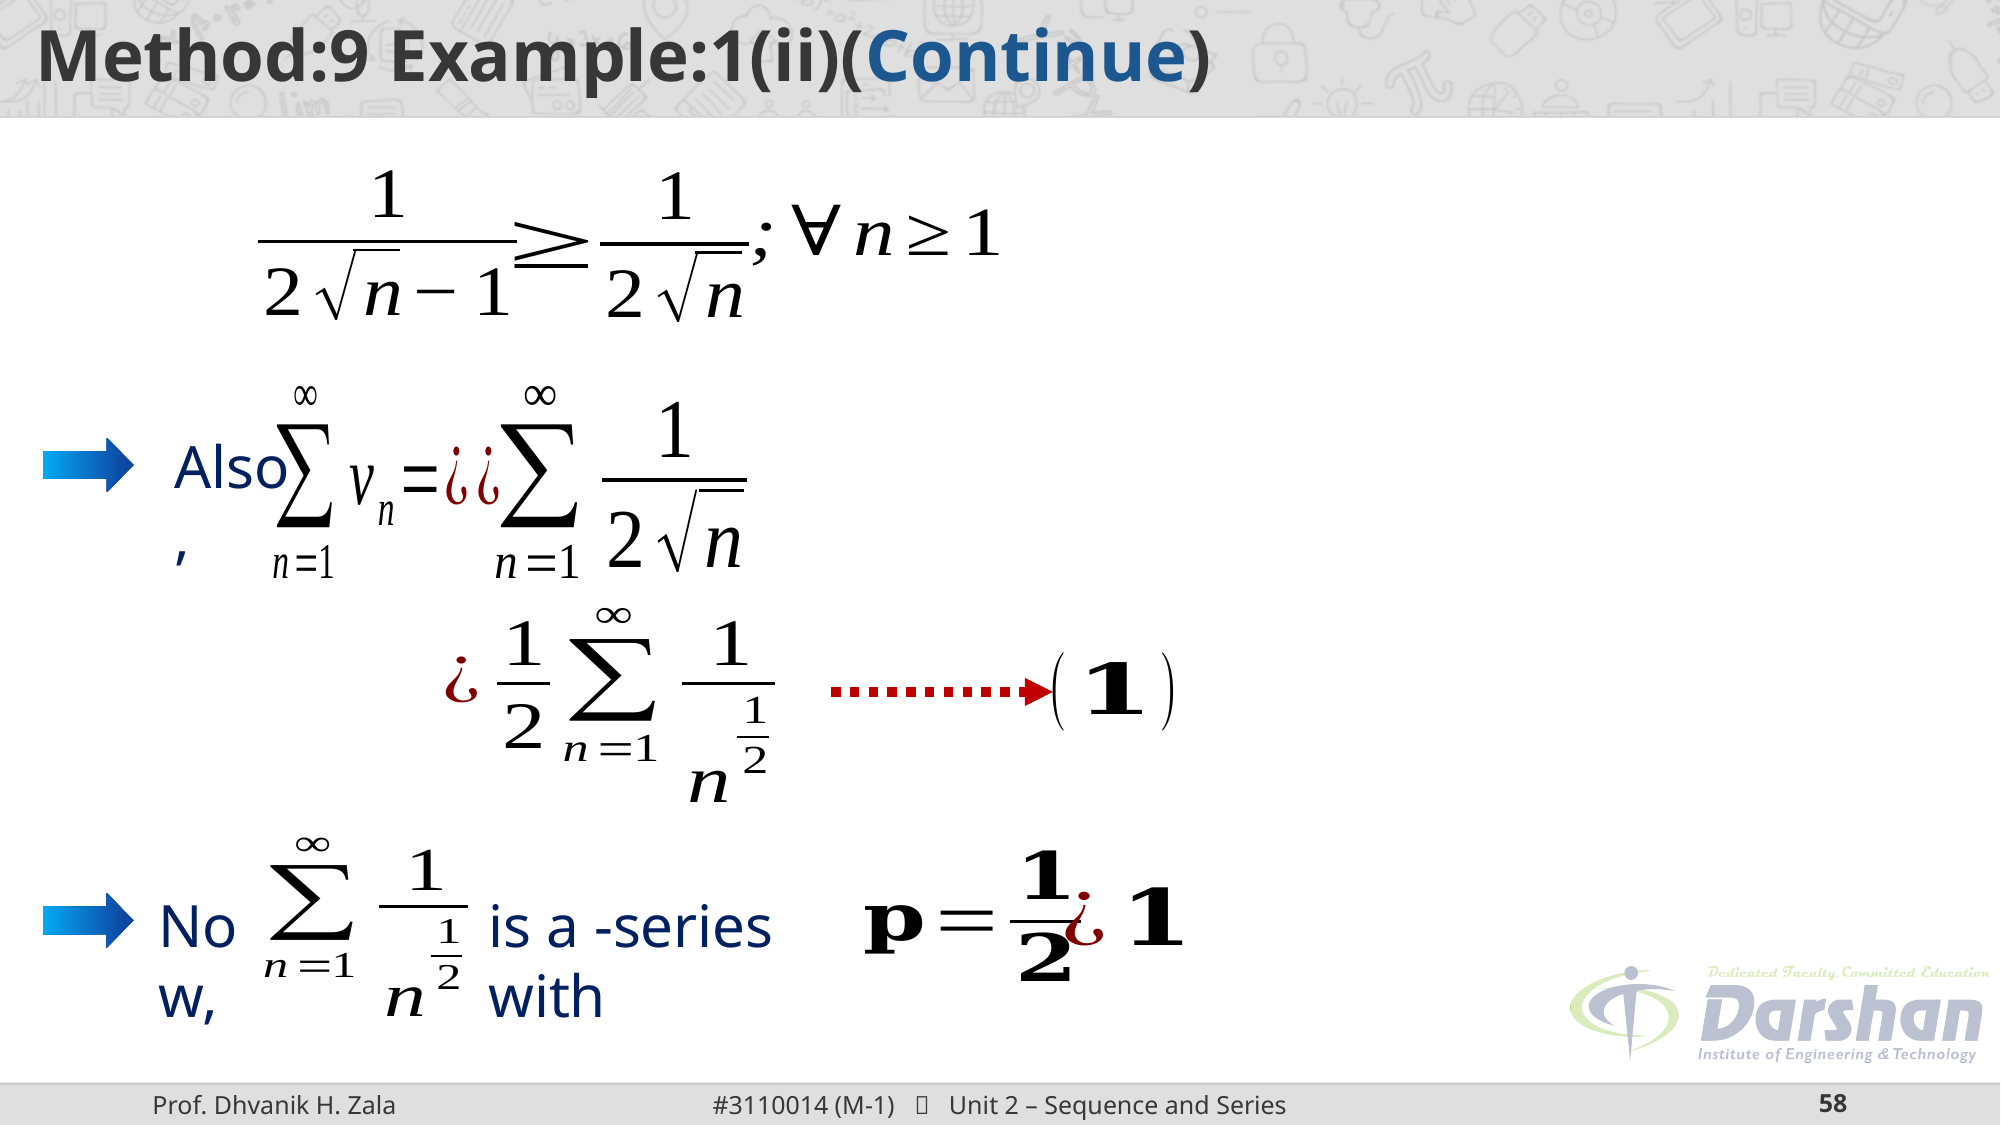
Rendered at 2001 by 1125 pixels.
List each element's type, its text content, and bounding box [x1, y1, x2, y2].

text_box [42, 892, 135, 948]
text_box Therefore, by limit comparison test both the series are convergent or divergent [1570, 966, 1990, 1063]
text_box [42, 437, 135, 493]
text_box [159, 362, 503, 590]
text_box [143, 821, 474, 1029]
